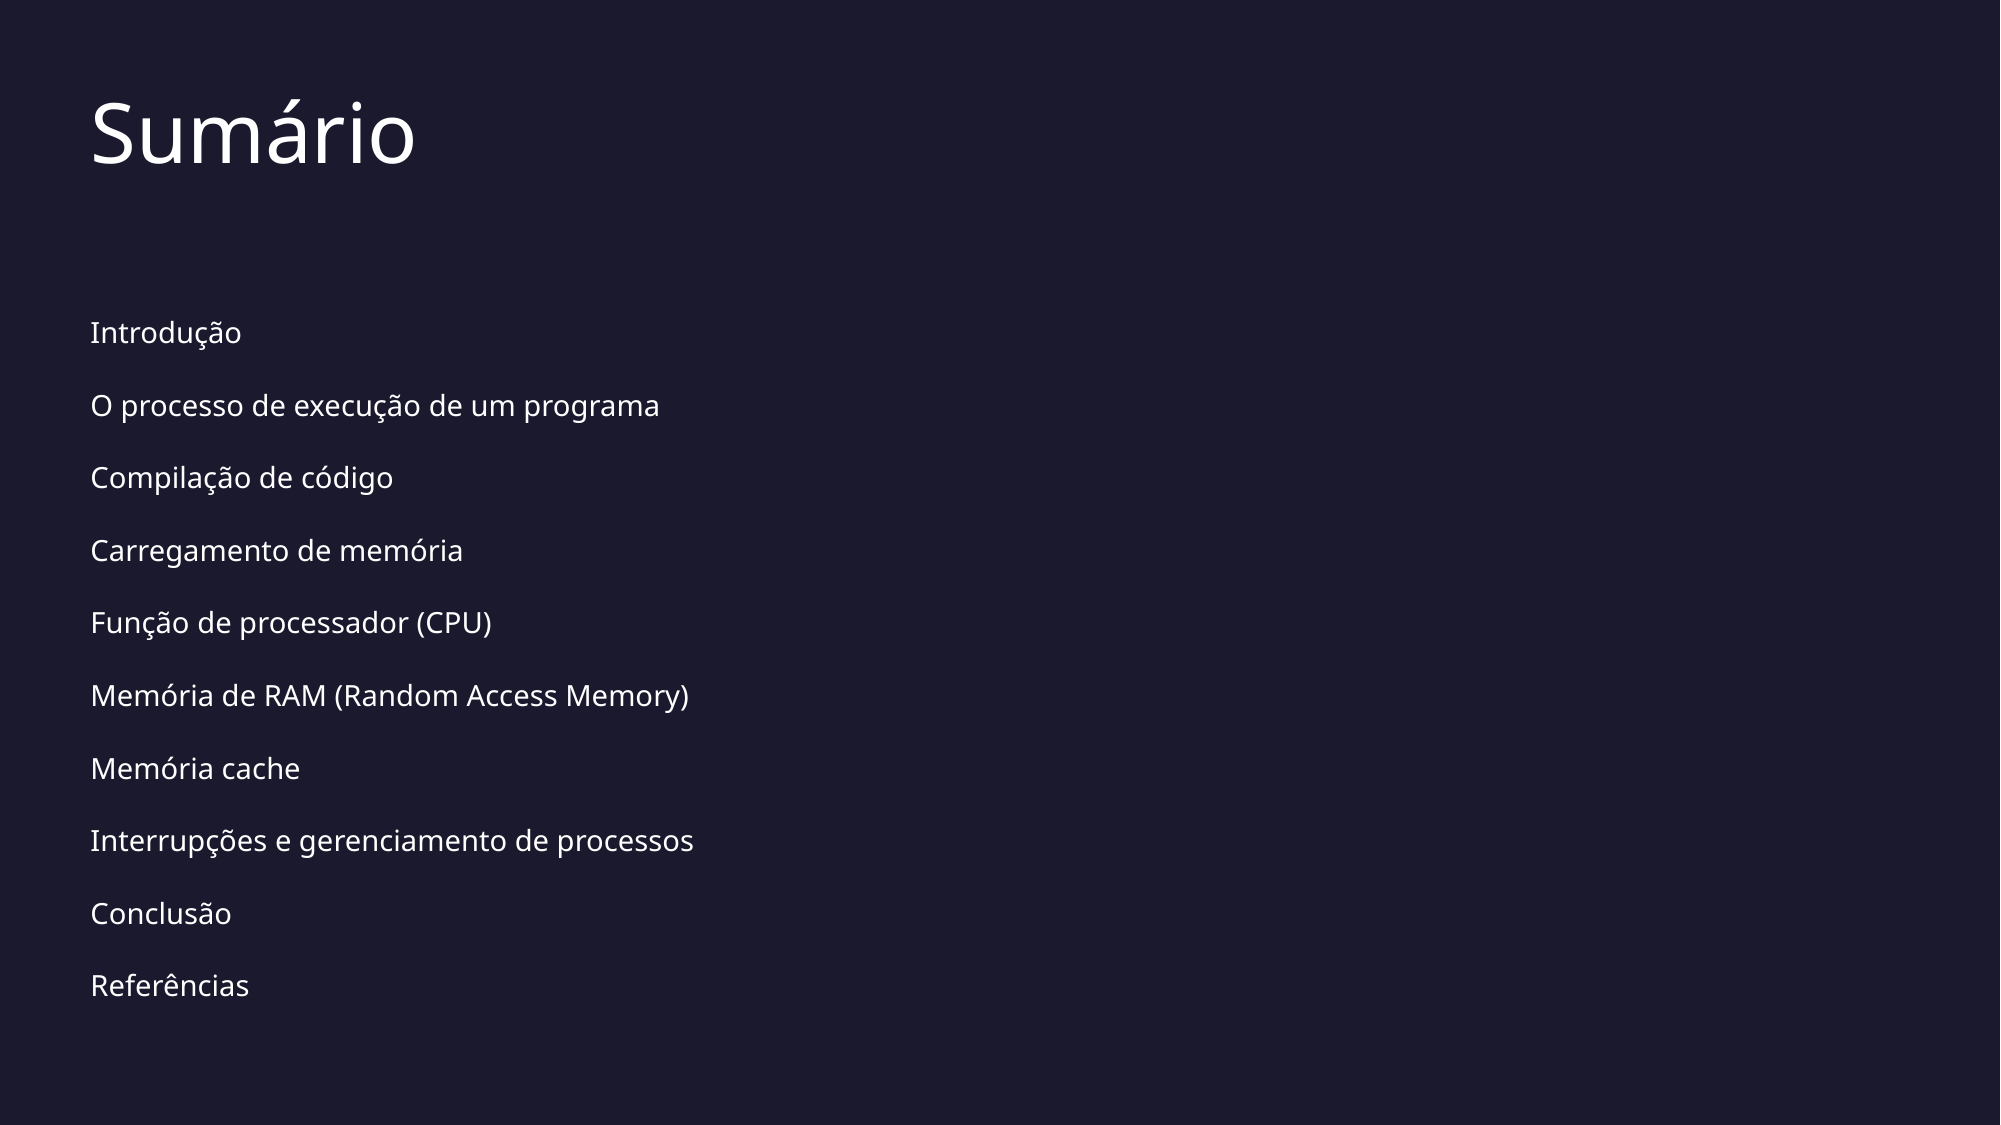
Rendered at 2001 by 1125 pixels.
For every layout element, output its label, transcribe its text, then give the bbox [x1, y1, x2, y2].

list Introdução O processo de execução de um programa Compilação de código Carregamento de memória Função de processador (CPU) Memória de RAM (Random Access Memory) Memória cache Interrupções e gerenciamento de processos Conclusão Referências [90, 314, 1910, 1020]
title Sumário [90, 92, 1910, 287]
